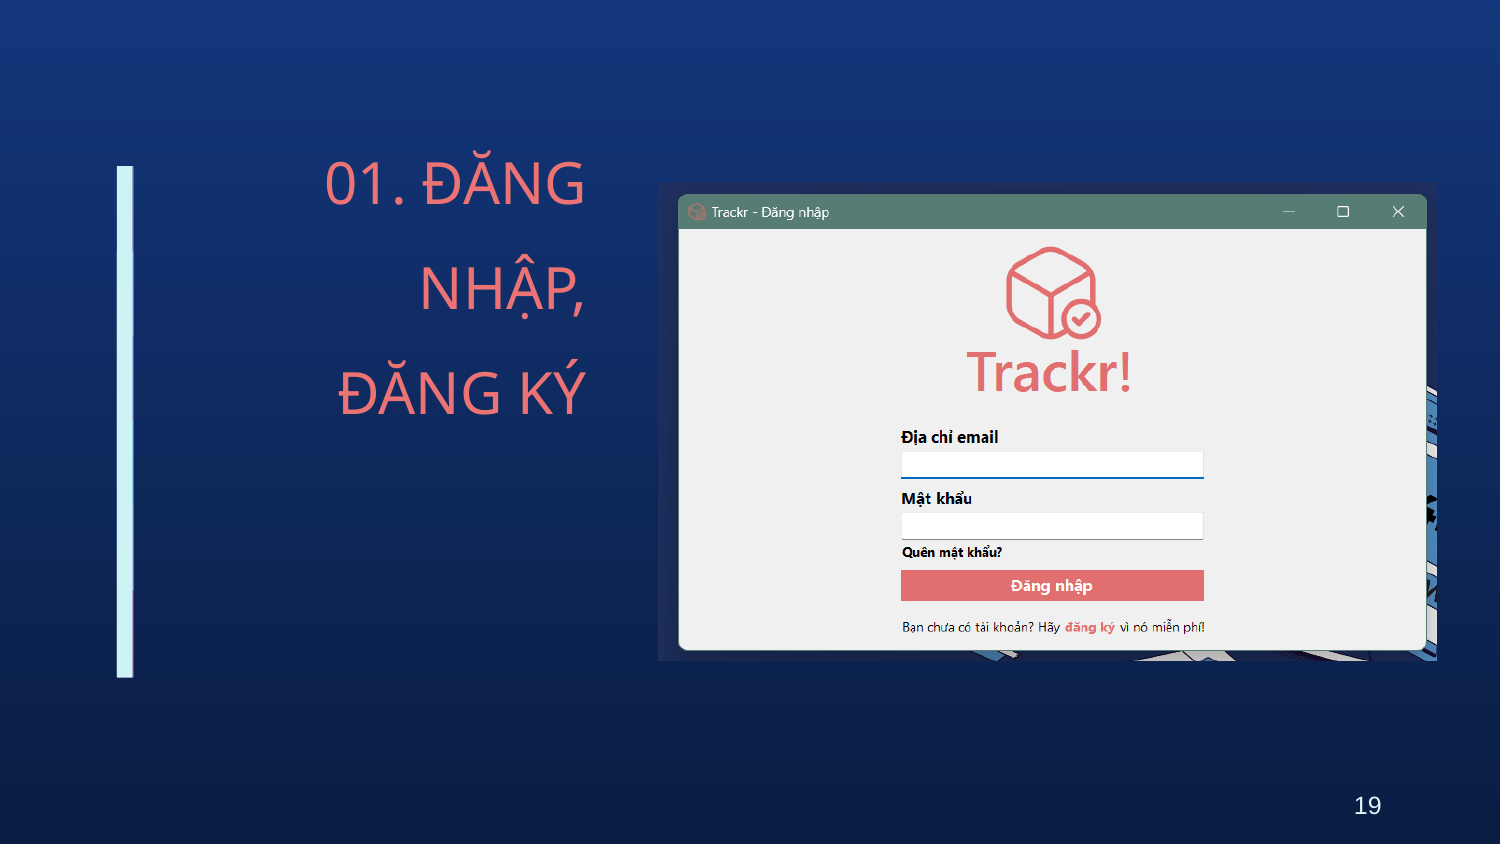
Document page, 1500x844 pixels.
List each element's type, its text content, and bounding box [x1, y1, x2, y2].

slide_number 19 [1059, 782, 1397, 828]
title 01. ĐĂNG NHẬP, ĐĂNG KÝ [172, 277, 602, 442]
picture [657, 182, 1437, 662]
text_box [116, 165, 133, 678]
